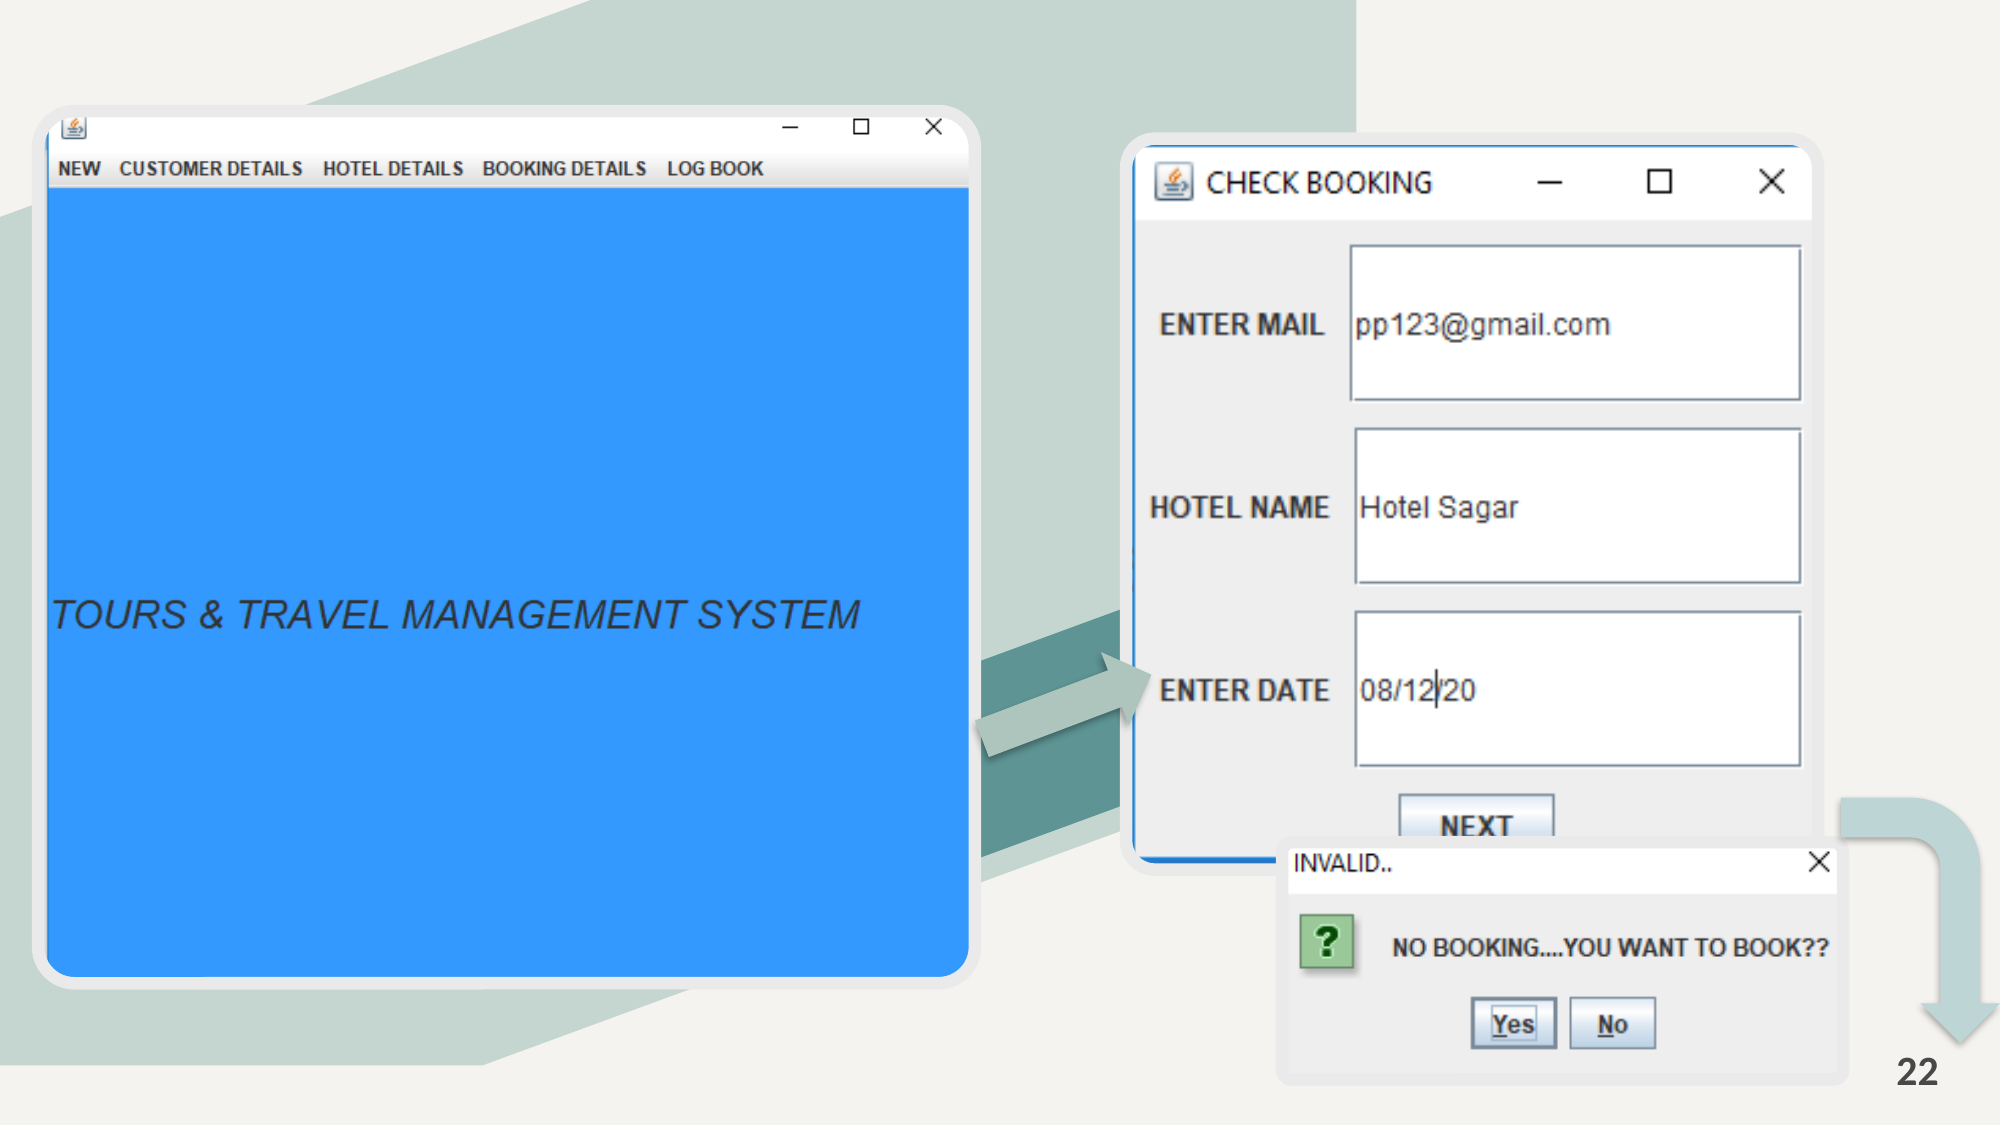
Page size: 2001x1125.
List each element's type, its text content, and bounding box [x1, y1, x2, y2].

text_box [1836, 793, 2000, 1040]
text_box [982, 609, 1119, 712]
text_box [307, 0, 1357, 659]
text_box [982, 723, 1119, 858]
text_box [982, 808, 1119, 882]
text_box 22 [1881, 1036, 1969, 1102]
text_box [980, 648, 1120, 761]
text_box [0, 205, 683, 1066]
picture [1126, 138, 1844, 1080]
picture [38, 111, 975, 984]
